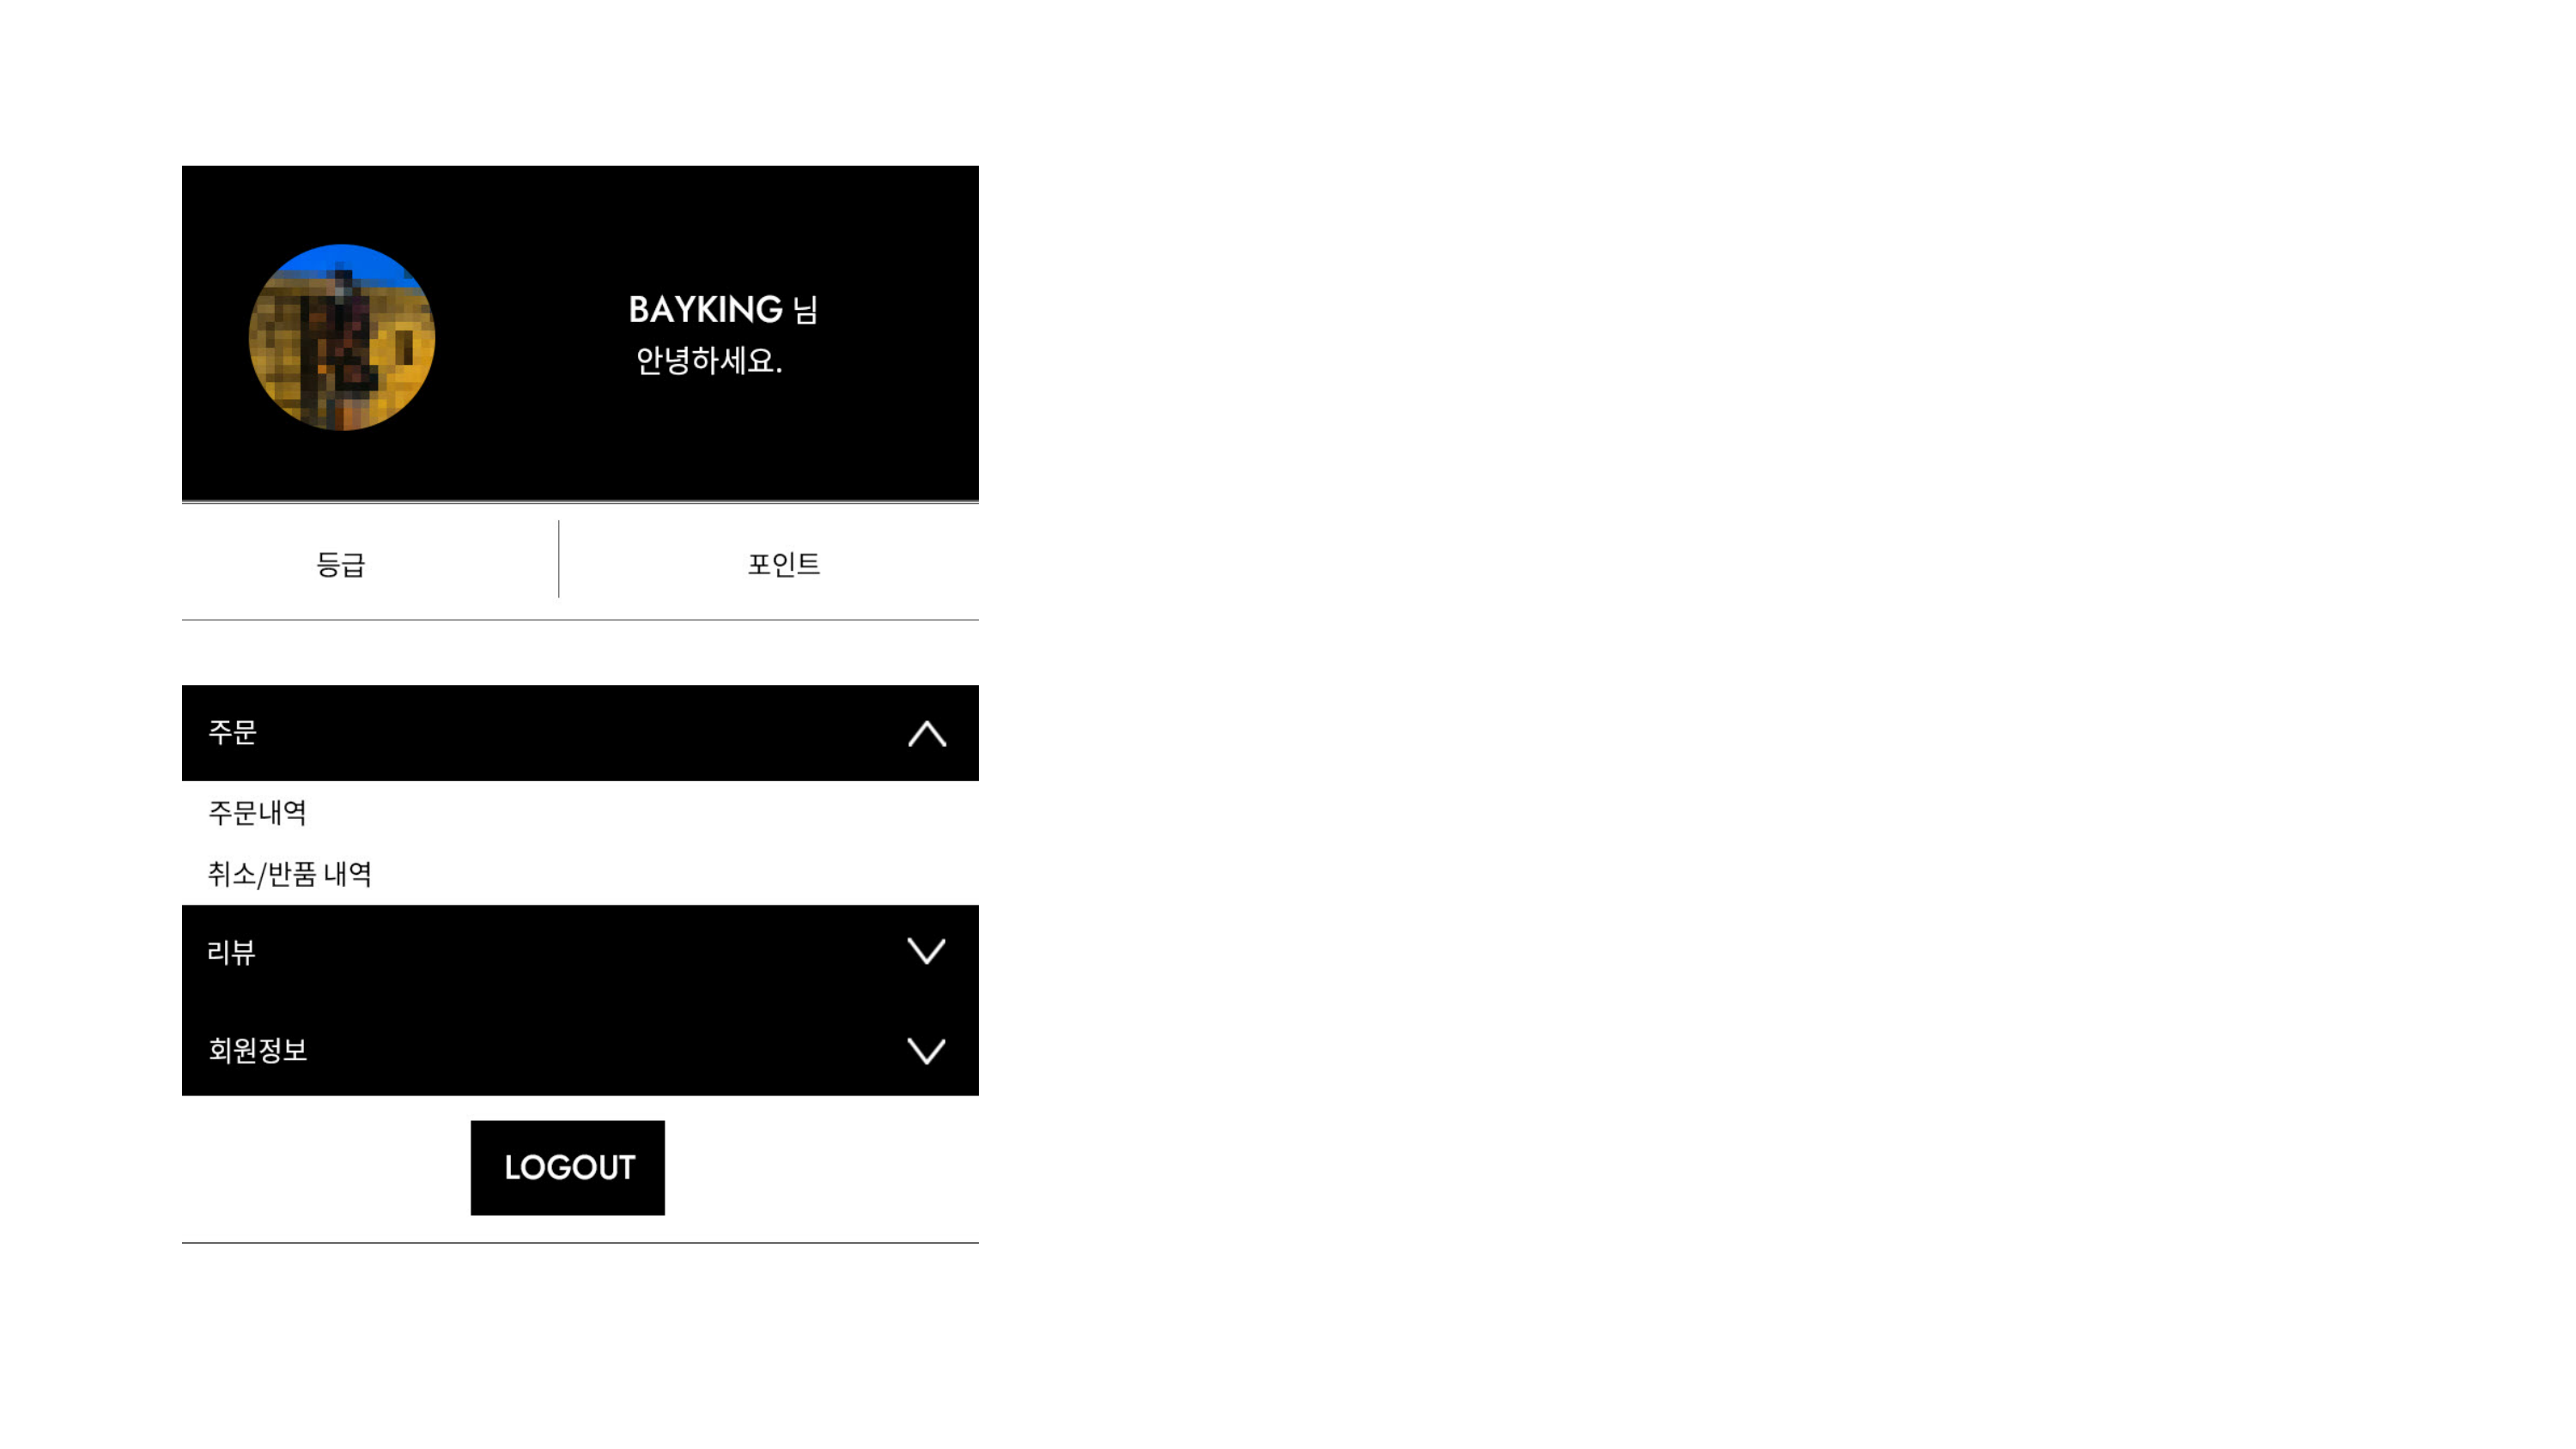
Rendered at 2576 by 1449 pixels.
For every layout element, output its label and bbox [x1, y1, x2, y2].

picture [182, 166, 980, 1246]
